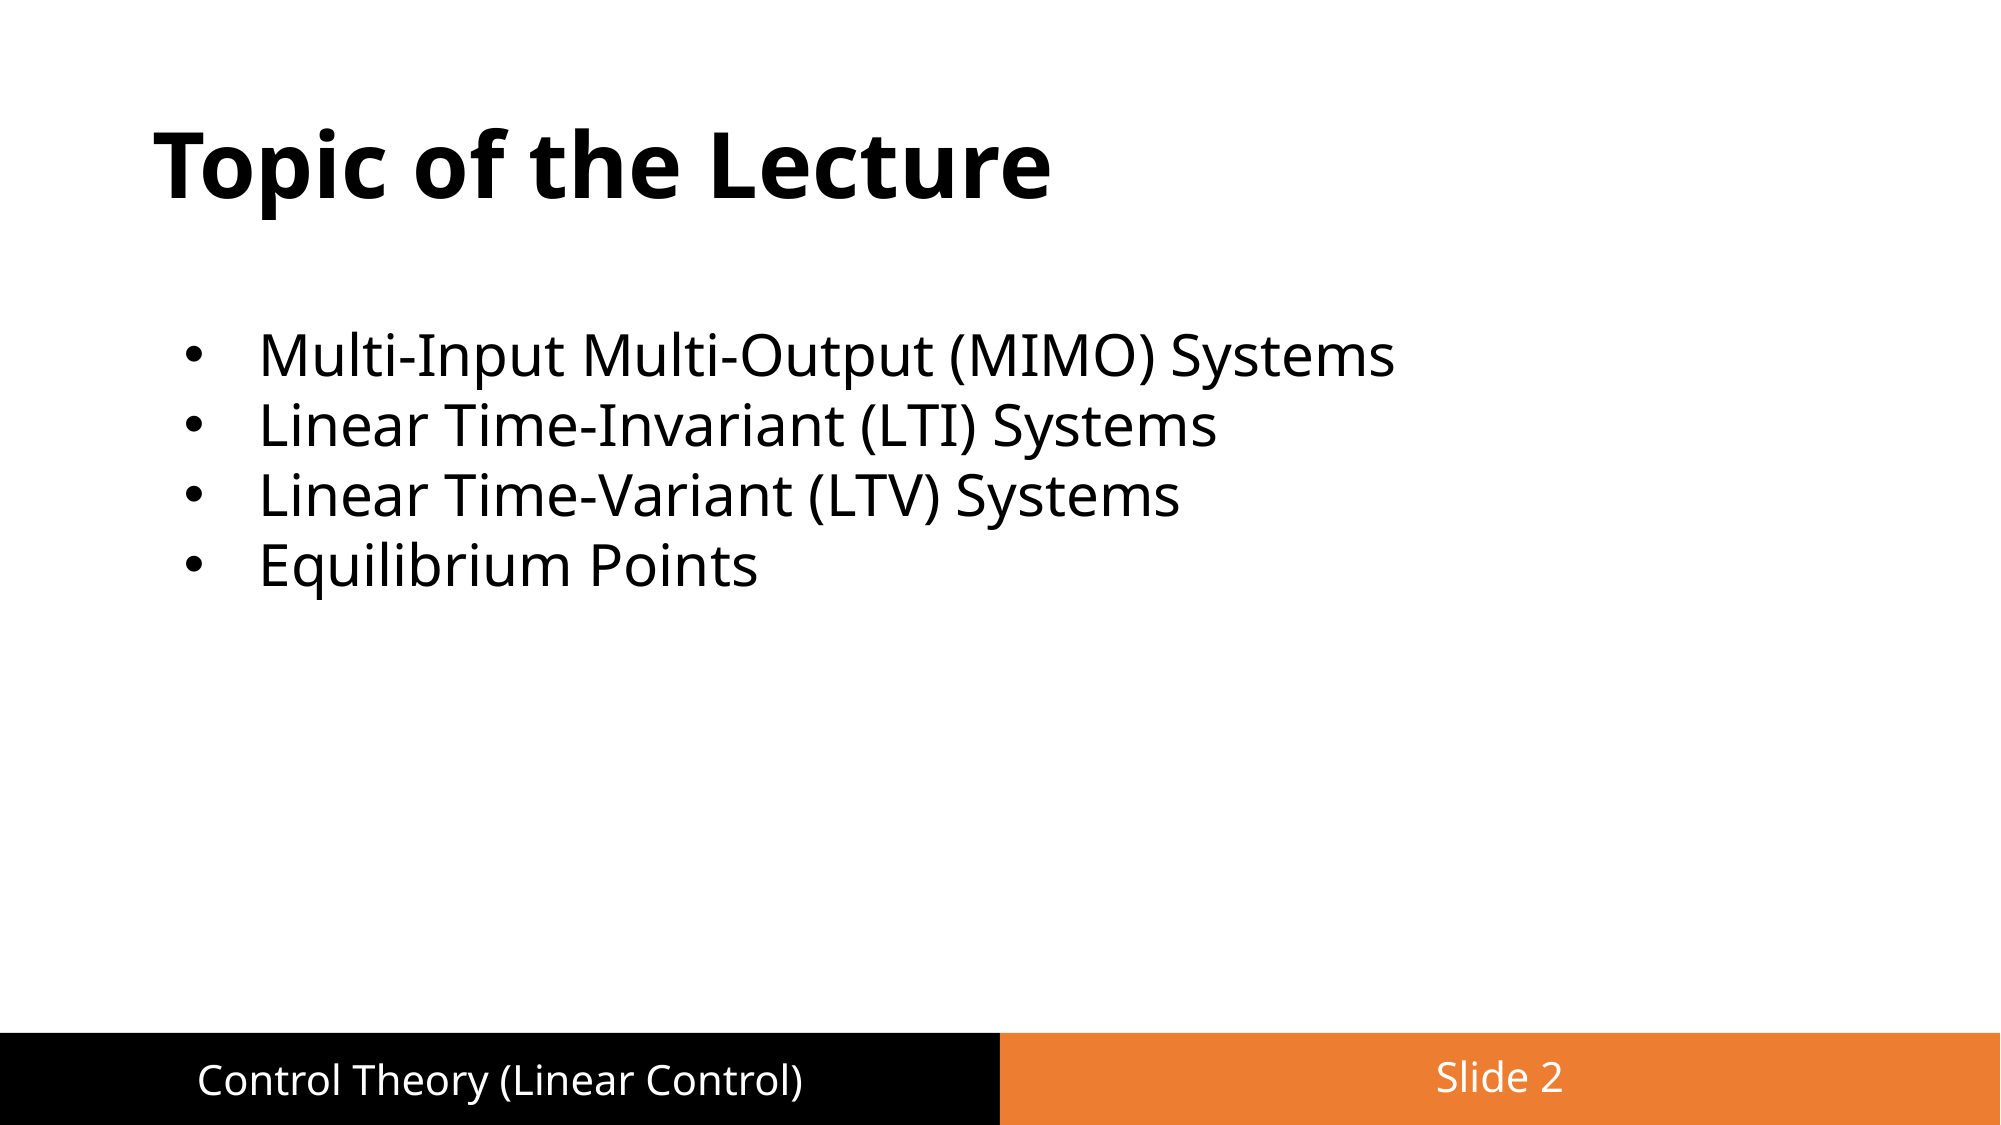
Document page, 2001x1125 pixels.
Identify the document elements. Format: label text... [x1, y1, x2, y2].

text_box Multi-Input Multi-Output (MIMO) Systems Linear Time-Invariant (LTI) Systems Linear Time-Variant (LTV) Systems Equilibrium Points [169, 311, 1863, 880]
title Topic of the Lecture [137, 59, 1863, 278]
text_box Control Theory (Linear Control) [0, 1032, 999, 1125]
text_box Slide 2 [999, 1032, 2000, 1125]
